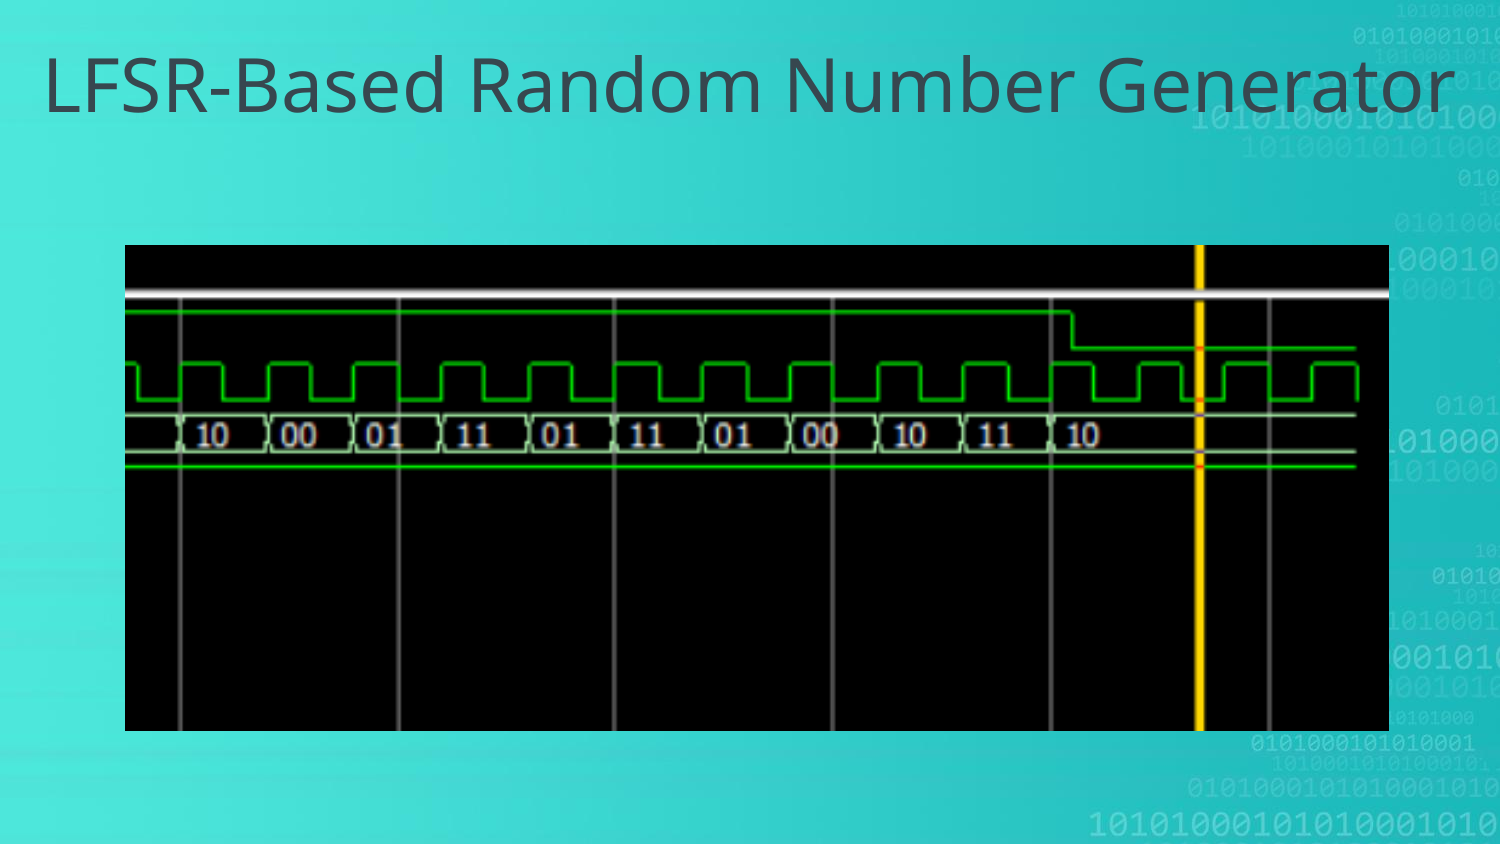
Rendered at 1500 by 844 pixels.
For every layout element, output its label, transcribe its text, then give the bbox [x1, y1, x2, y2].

title LFSR-Based Random Number Generator [1, 22, 1499, 124]
picture [0, 0, 1500, 844]
